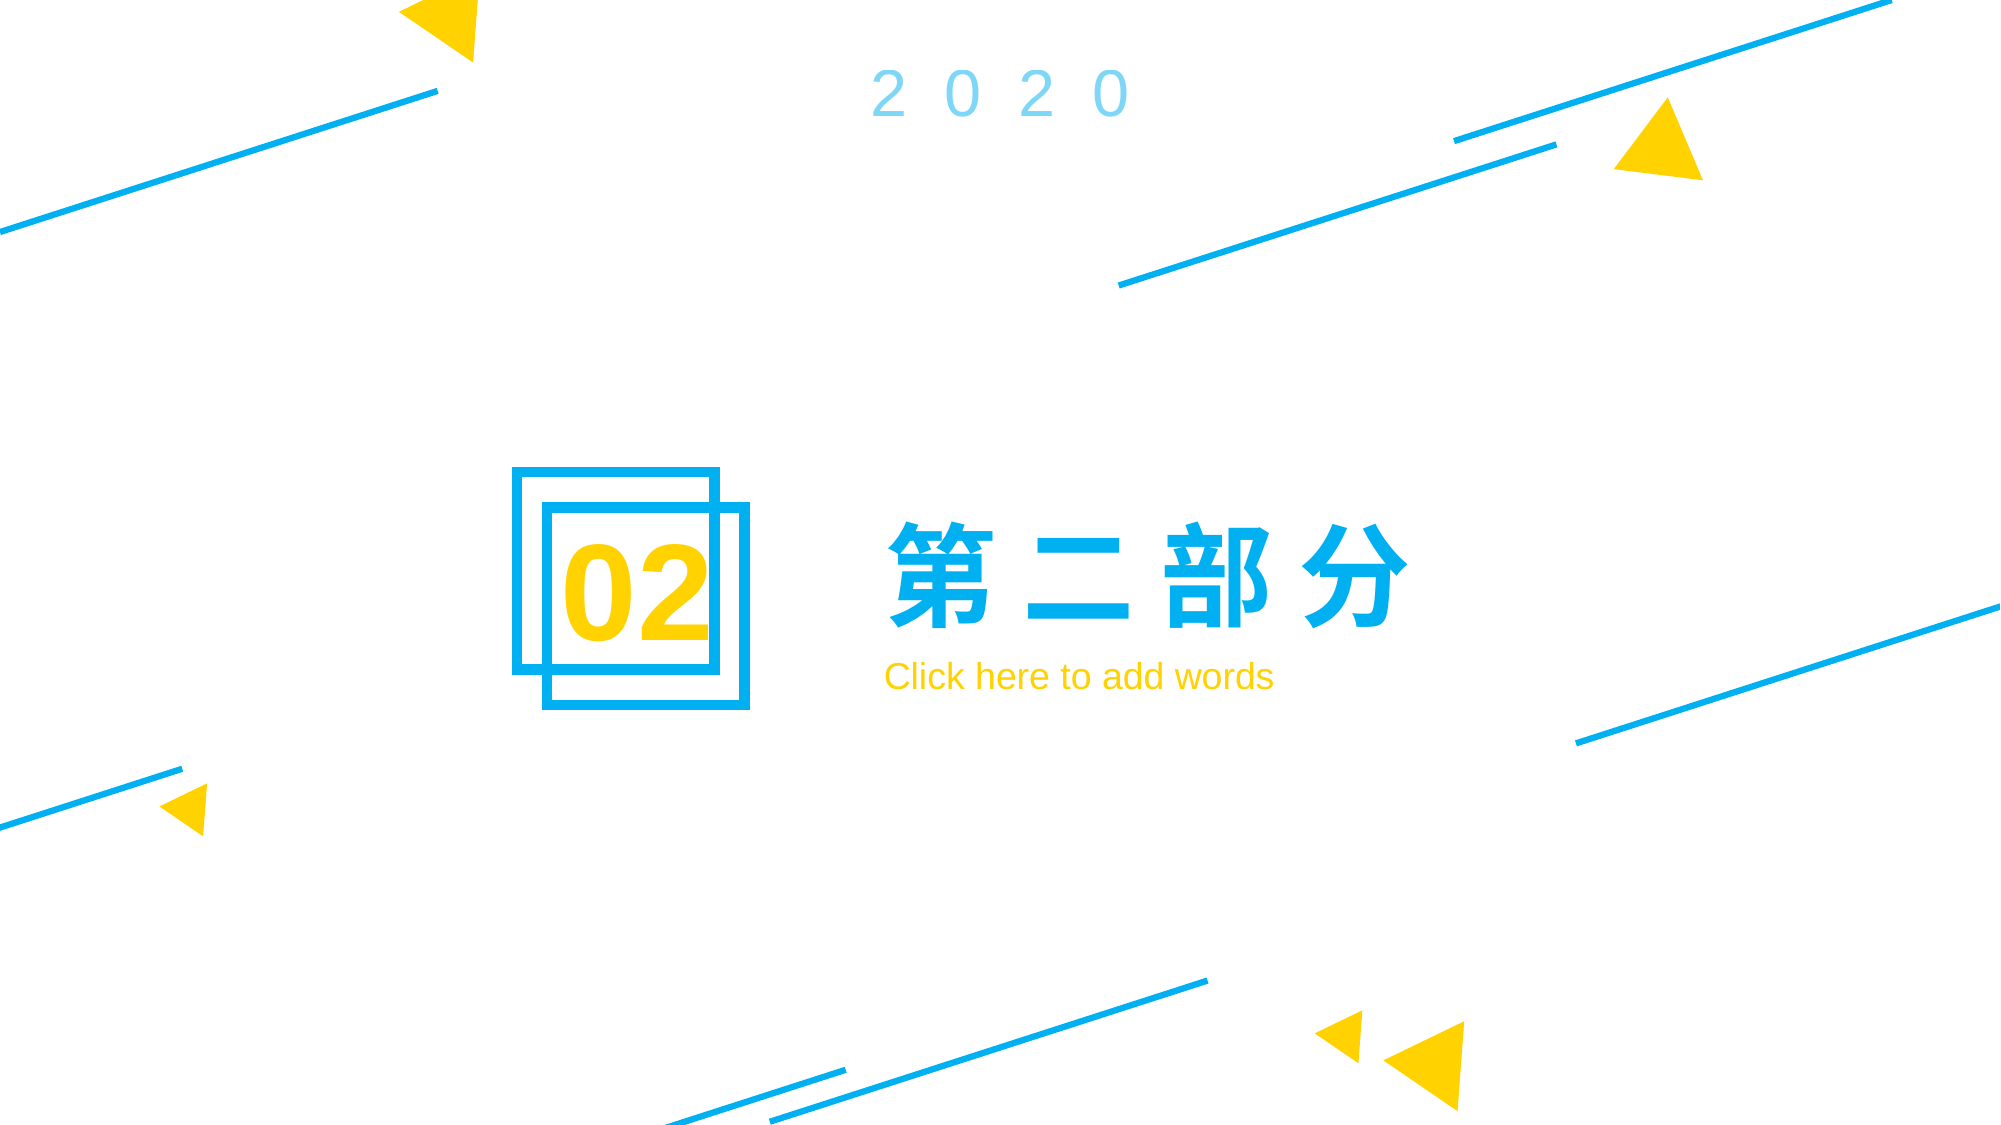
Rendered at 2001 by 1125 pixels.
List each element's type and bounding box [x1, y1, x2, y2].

text_box [0, 0, 2000, 1125]
text_box [437, 471, 1463, 706]
